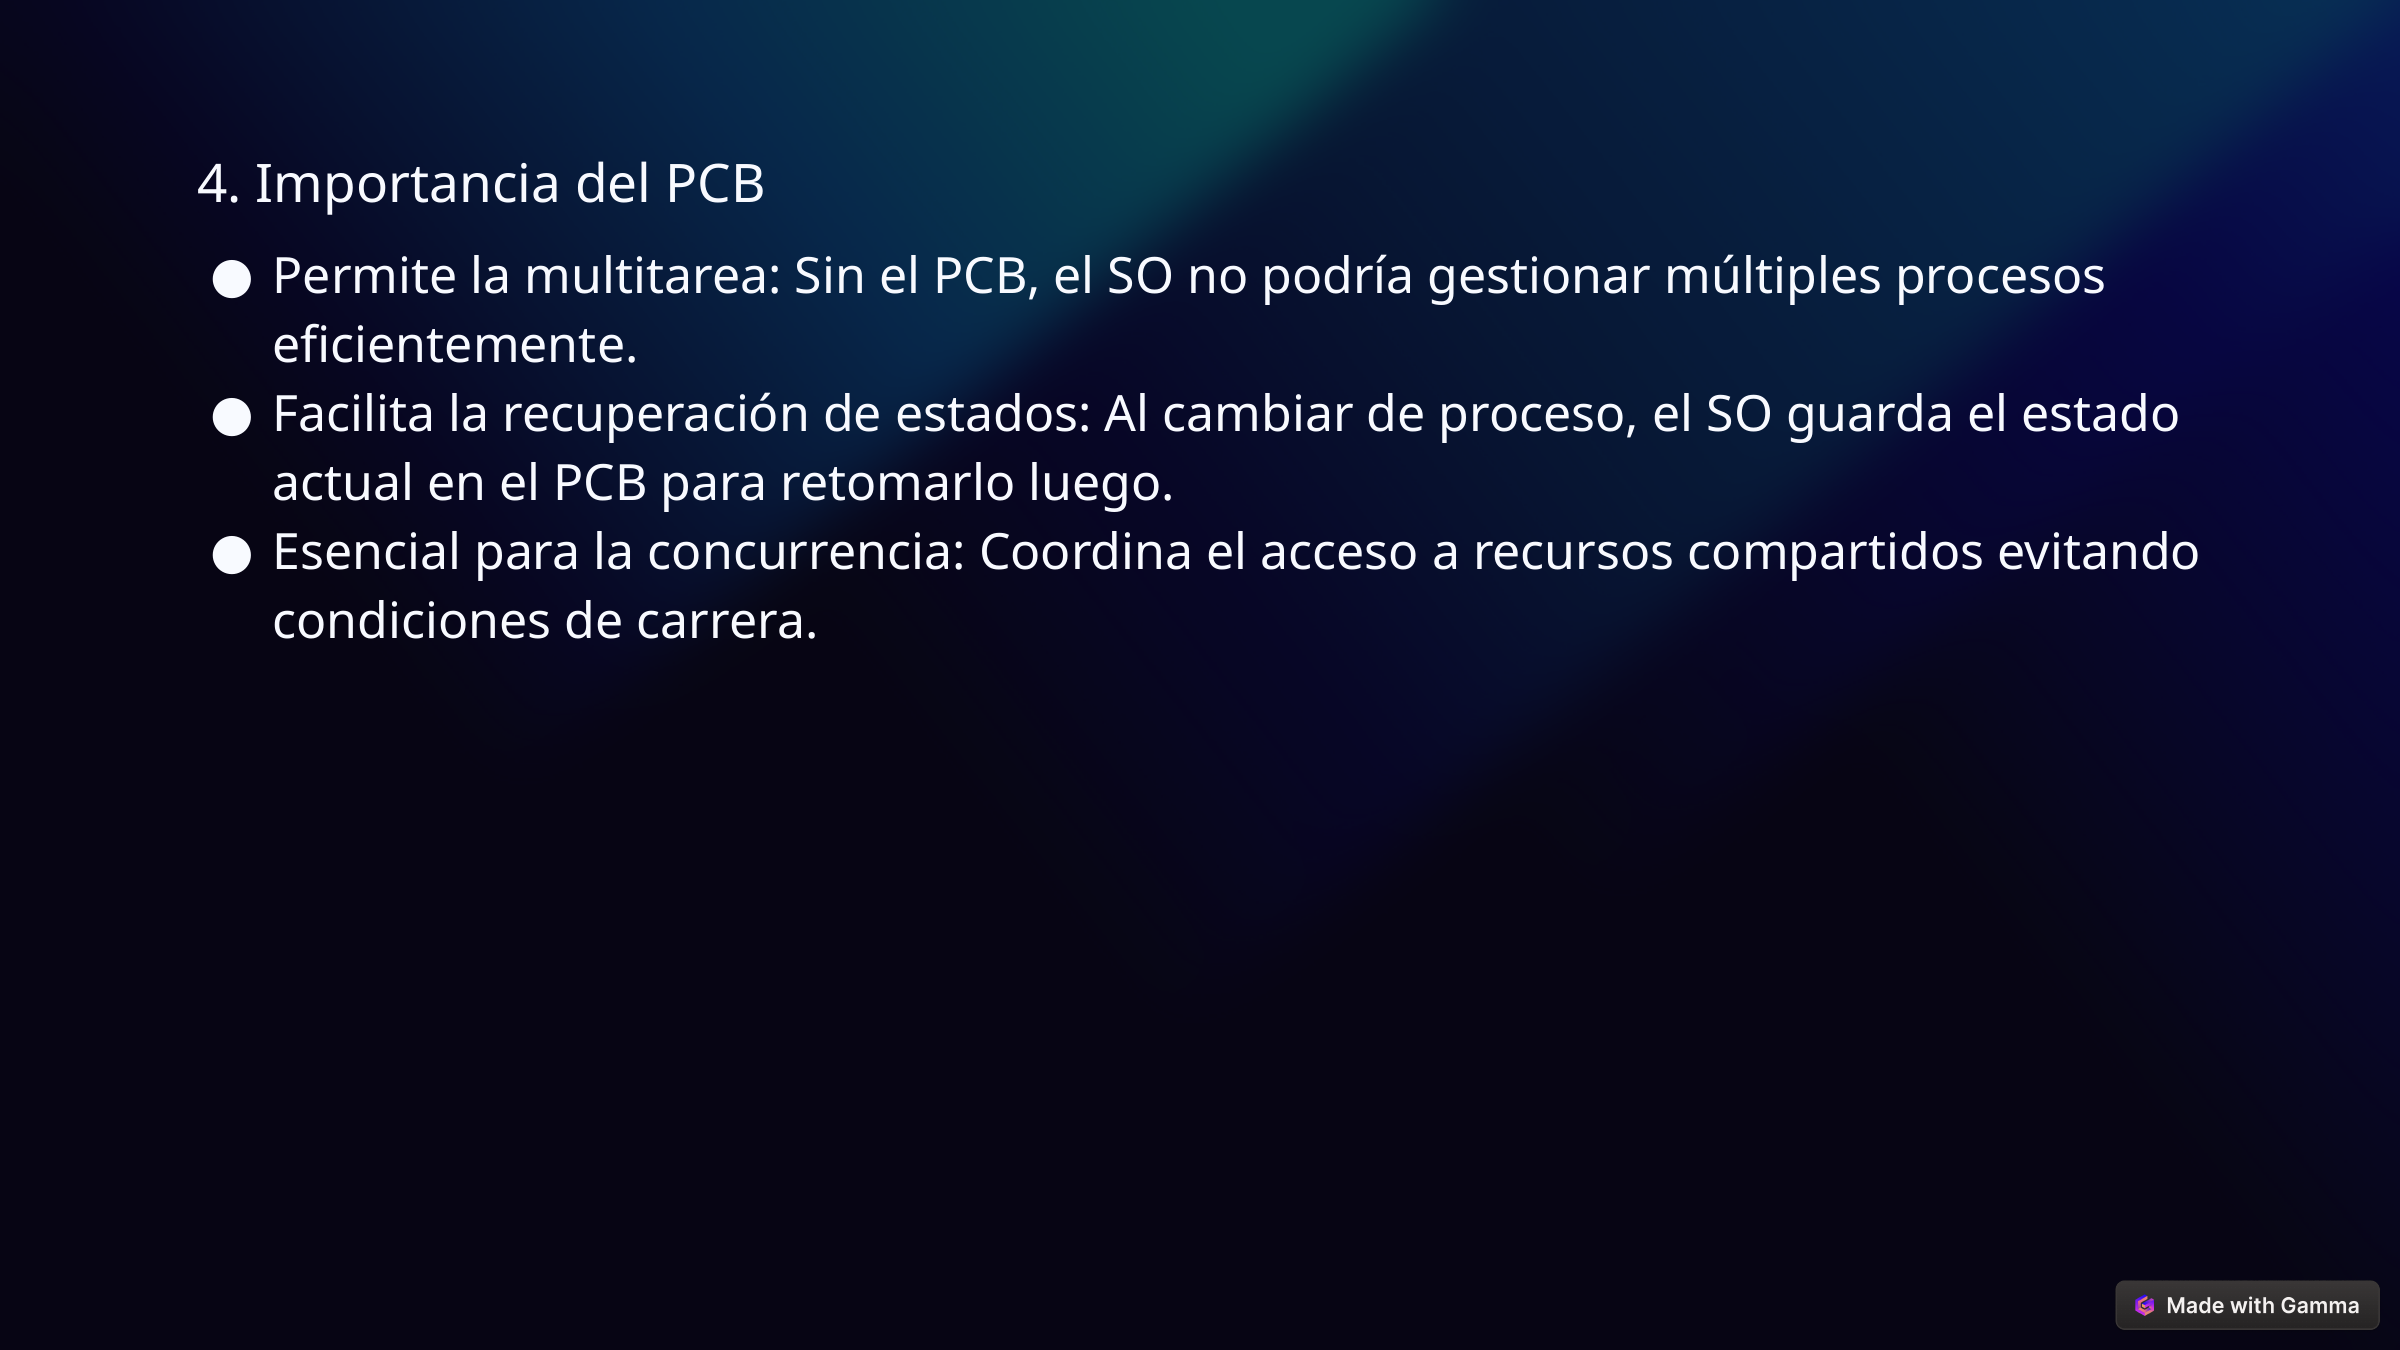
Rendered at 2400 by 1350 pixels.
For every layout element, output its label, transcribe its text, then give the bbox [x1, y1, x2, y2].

text_box 4. Importancia del PCB Permite la multitarea: Sin el PCB, el SO no podría gestionar múltiples procesos eficientemente. Facilita la recuperación de estados: Al cambiar de proceso, el SO guarda el estado actual en el PCB para retomarlo luego. Esencial para la concurrencia: Coordina el acceso a recursos compartidos evitando condiciones de carrera. [182, 102, 2218, 664]
picture [2106, 1271, 2389, 1339]
